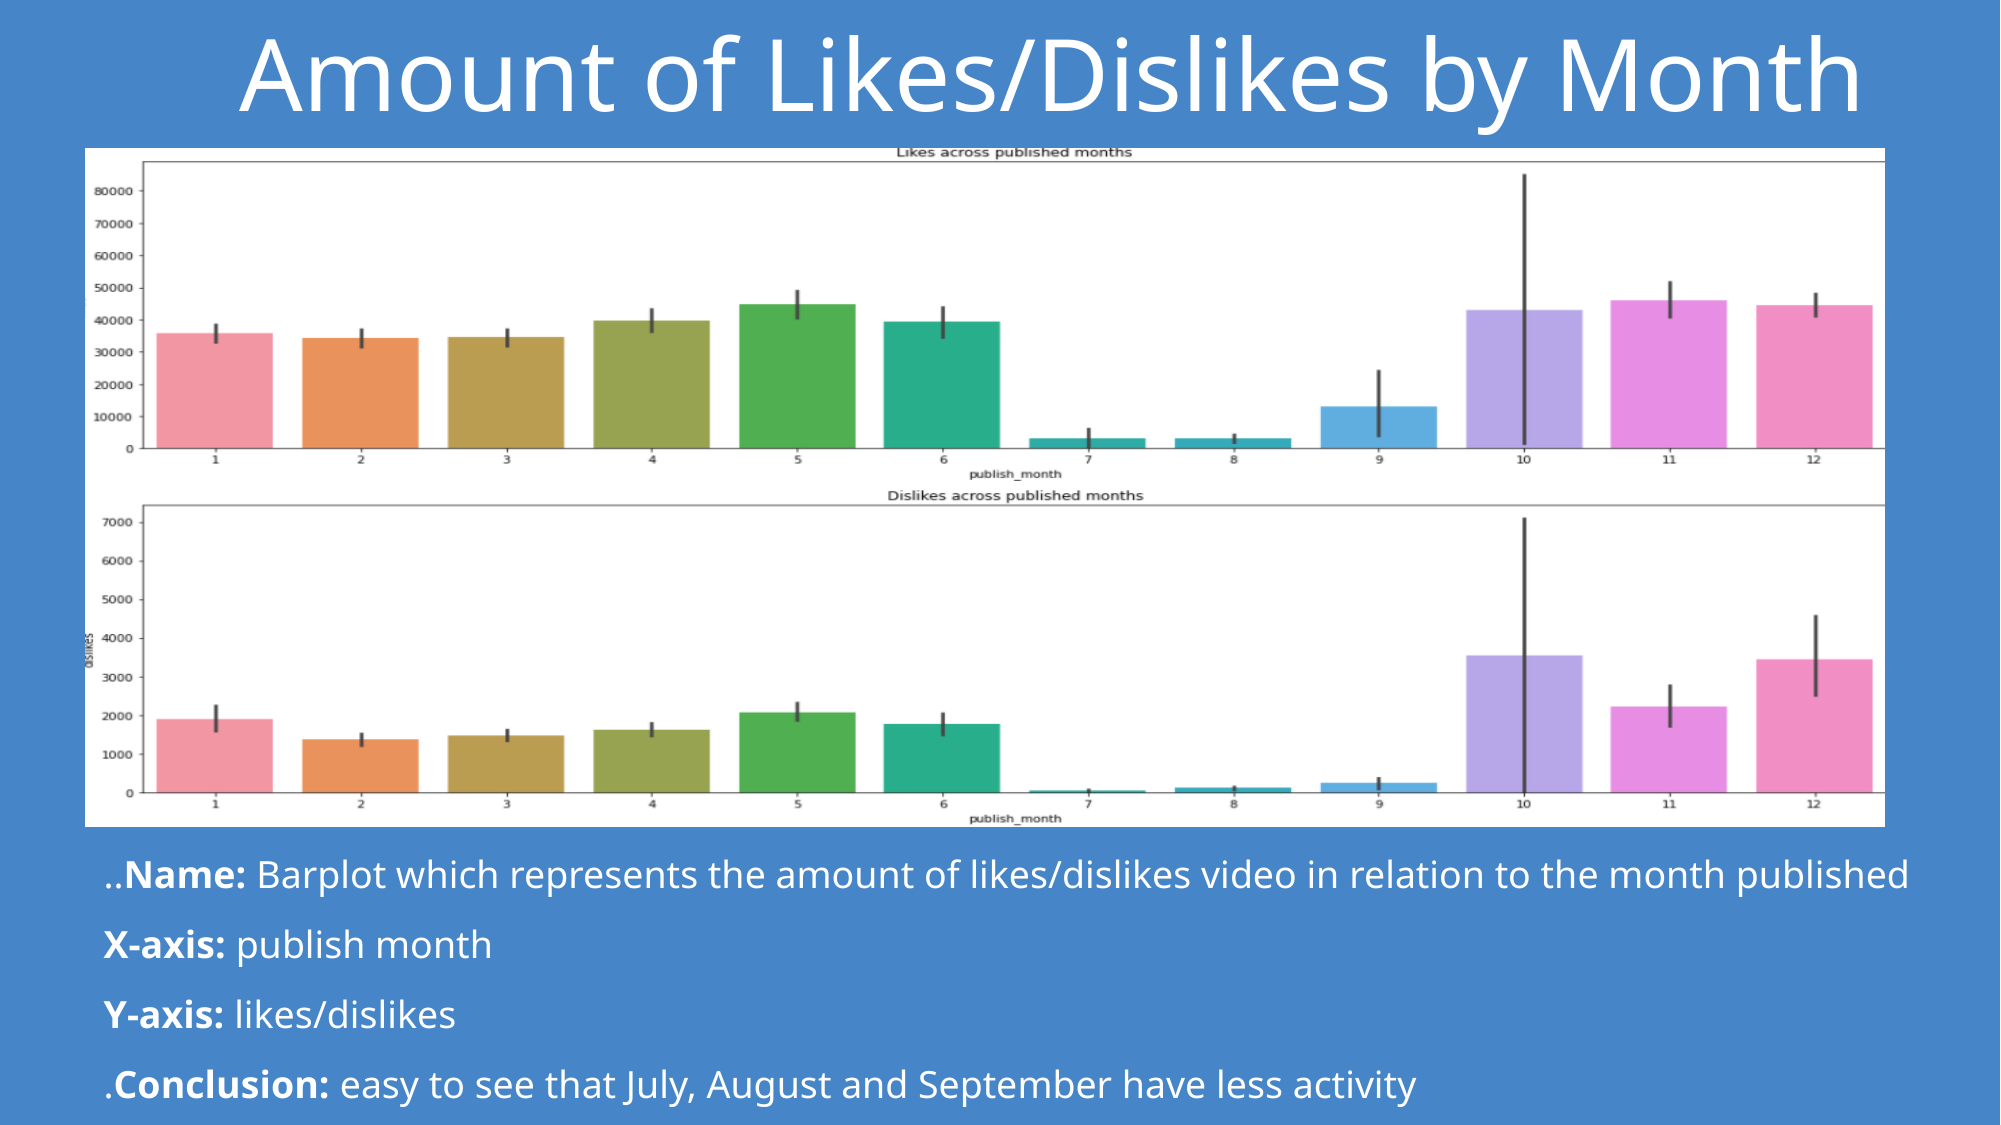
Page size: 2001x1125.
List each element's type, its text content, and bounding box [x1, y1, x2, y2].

text_box Amount of Likes/Dislikes by Month [239, 21, 1885, 132]
text_box Name: Barplot which represents the amount of likes/dislikes video in relation to the month published.. X-axis: publish month Y-axis: likes/dislikes Conclusion: easy to see that July, August and September have less activity. [103, 826, 2000, 1125]
picture [84, 147, 1885, 827]
